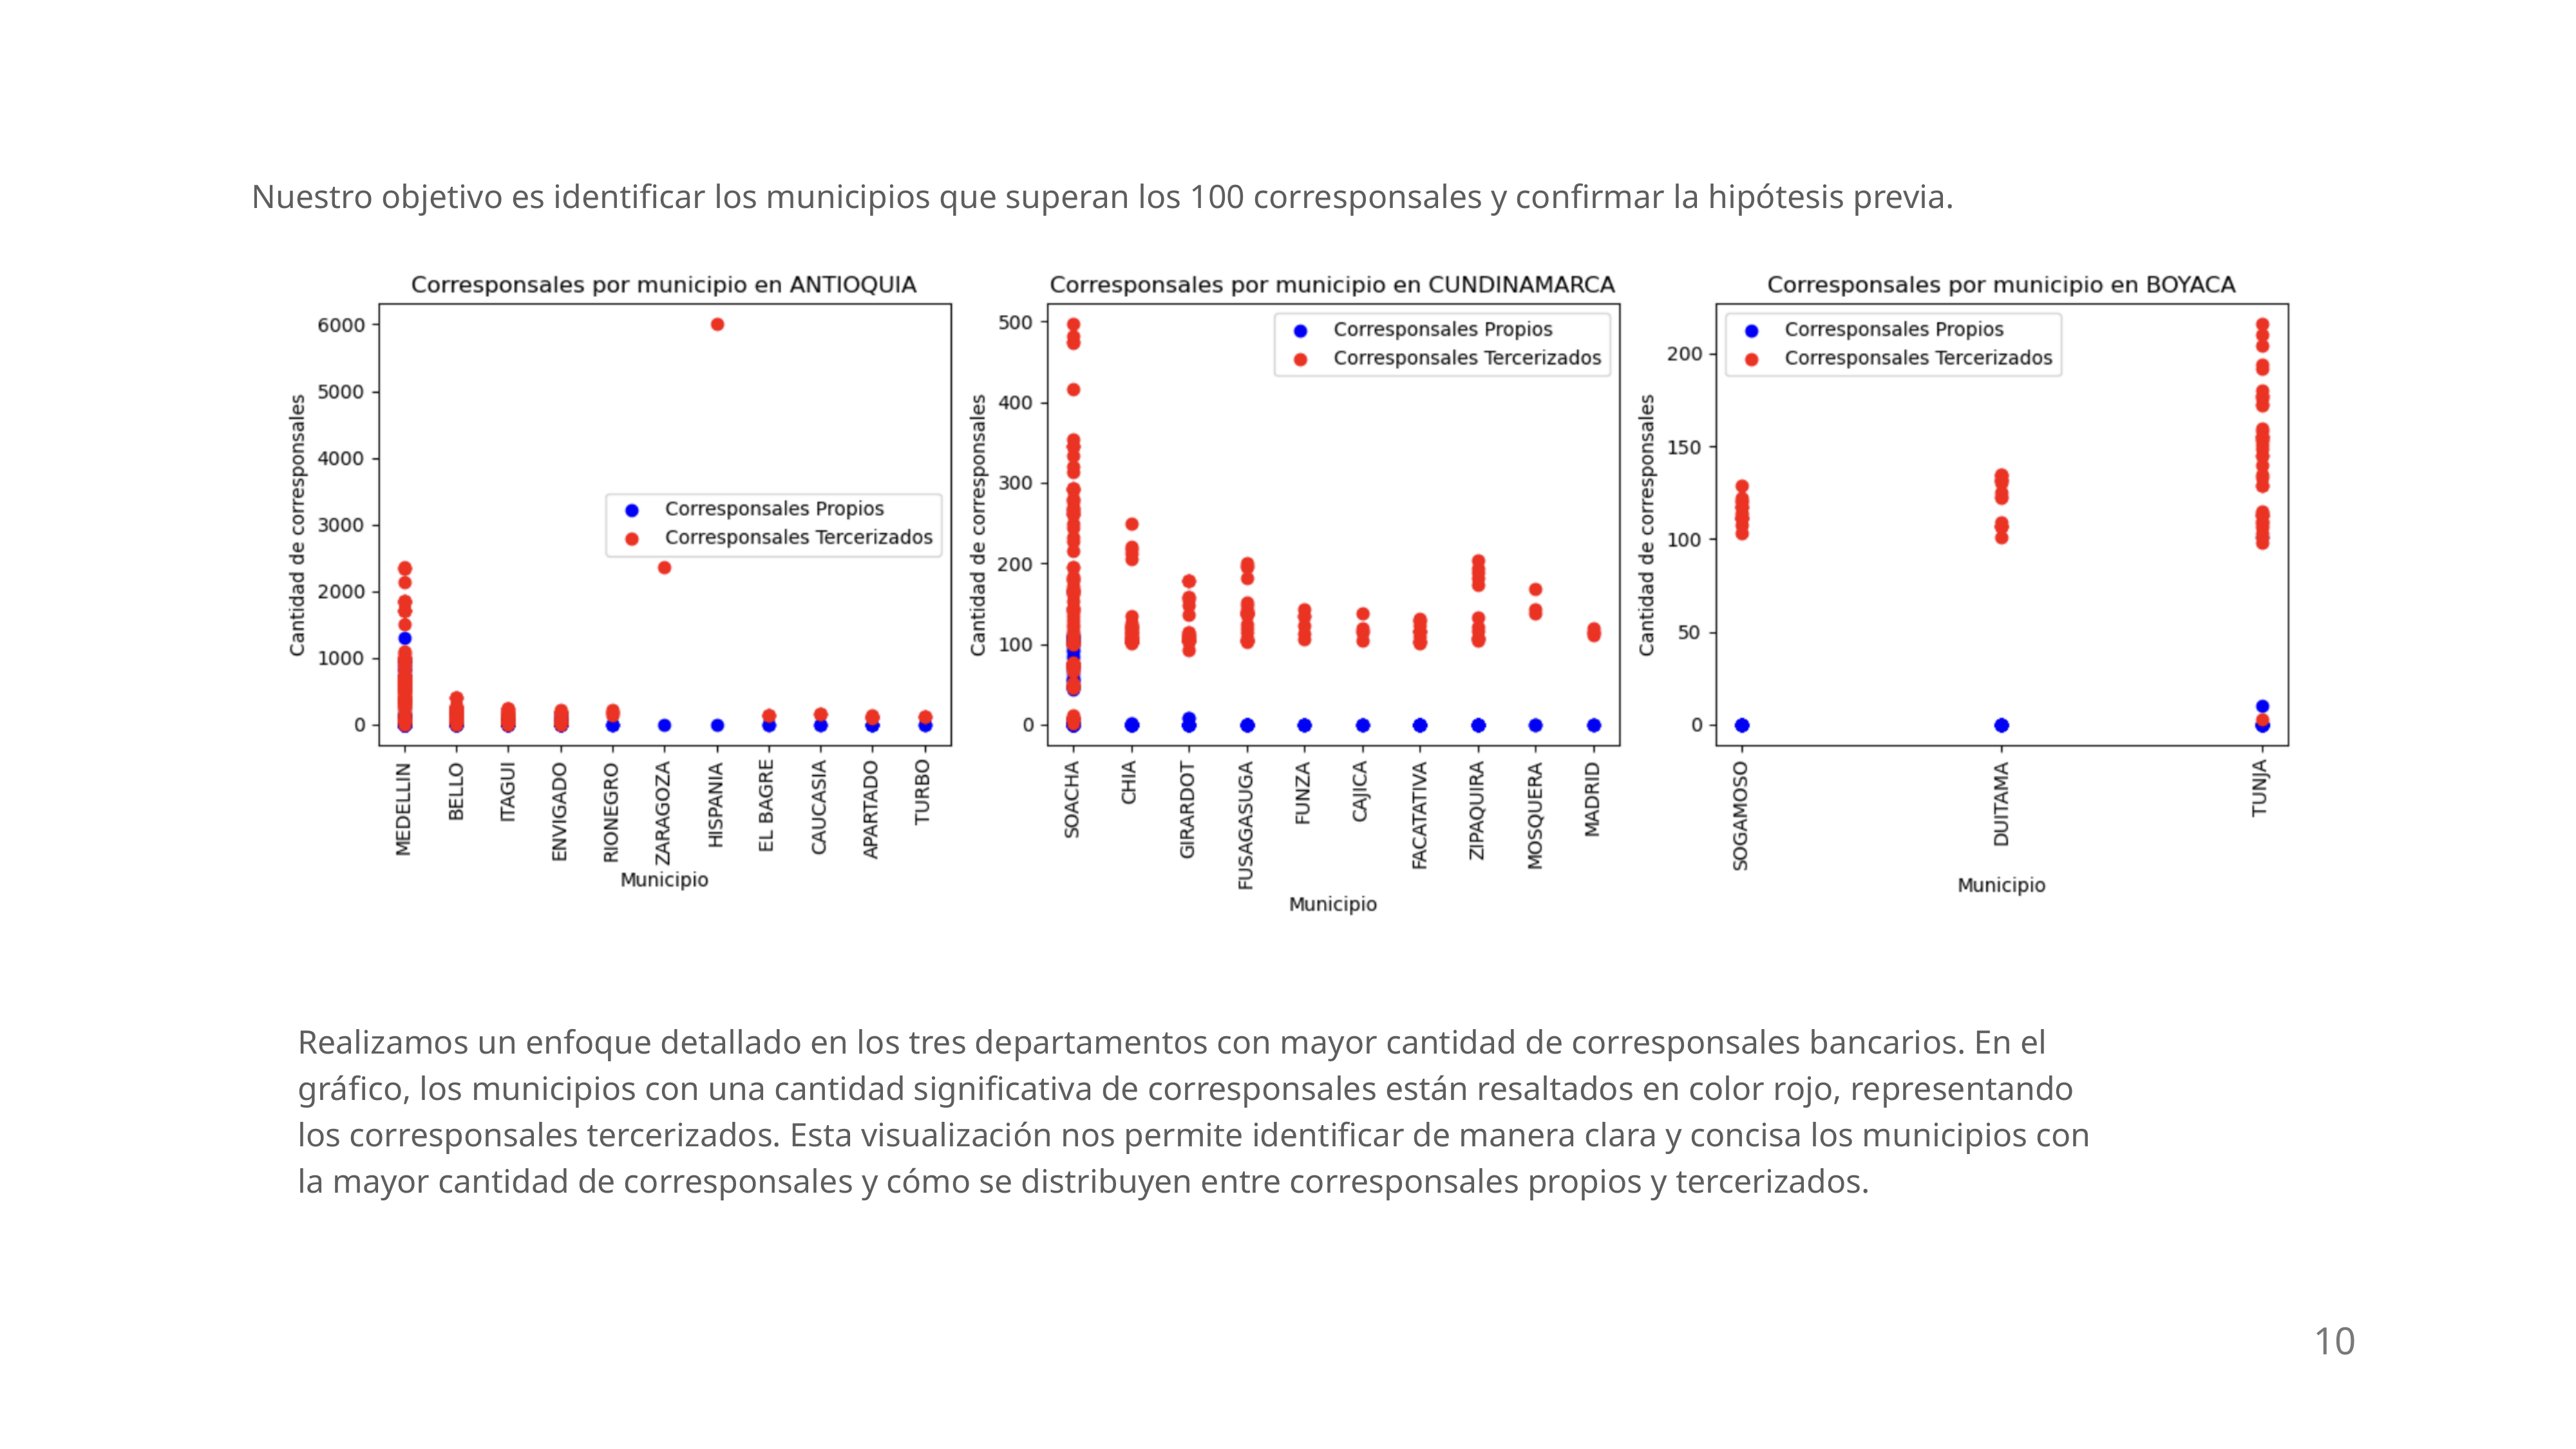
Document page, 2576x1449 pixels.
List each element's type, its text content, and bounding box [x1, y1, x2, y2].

text_box Realizamos un enfoque detallado en los tres departamentos con mayor cantidad de corresponsales bancarios. En el gráfico, los municipios con una cantidad significativa de corresponsales están resaltados en color rojo, representando los corresponsales tercerizados. Esta visualización nos permite identificar de manera clara y concisa los municipios con la mayor cantidad de corresponsales y cómo se distribuyen entre corresponsales propios y tercerizados. [292, 1009, 2110, 1251]
text_box Nuestro objetivo es identificar los municipios que superan los 100 corresponsales y confirmar la hipótesis previa. [245, 163, 2432, 405]
slide_number 10 [2307, 1301, 2363, 1358]
picture [245, 261, 2300, 938]
